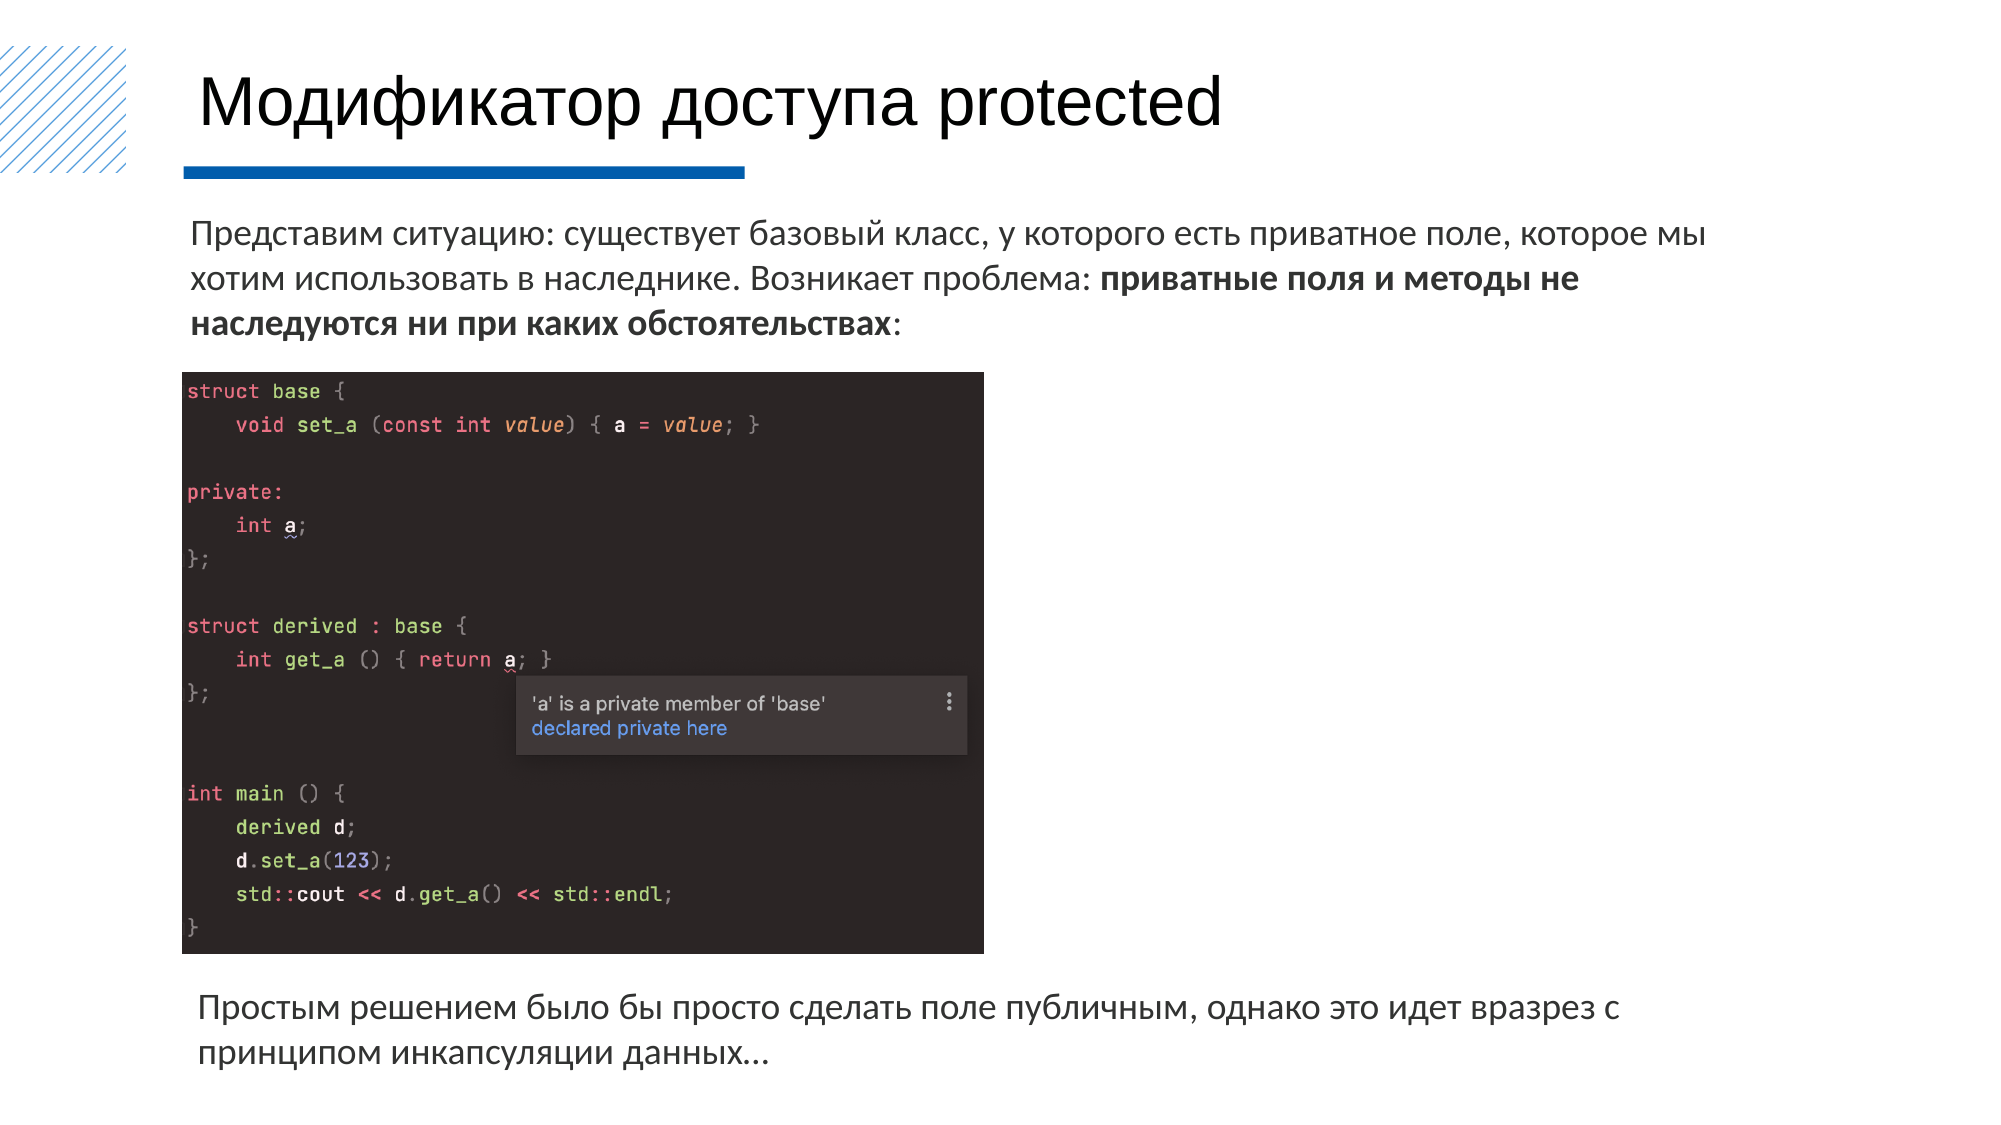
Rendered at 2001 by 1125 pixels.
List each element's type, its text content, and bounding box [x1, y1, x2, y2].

text_box Простым решением было бы просто сделать поле публичным, однако это идет вразрез с принципом инкапсуляции данных… [182, 974, 1780, 1080]
picture [182, 372, 984, 955]
picture [0, 46, 126, 173]
text_box Представим ситуацию: существует базовый класс, у которого есть приватное поле, которое мы хотим использовать в наследнике. Возникает проблема: приватные поля и методы не наследуются ни при каких обстоятельствах: [182, 200, 1779, 351]
list Модификатор доступа protected [183, 58, 1780, 149]
